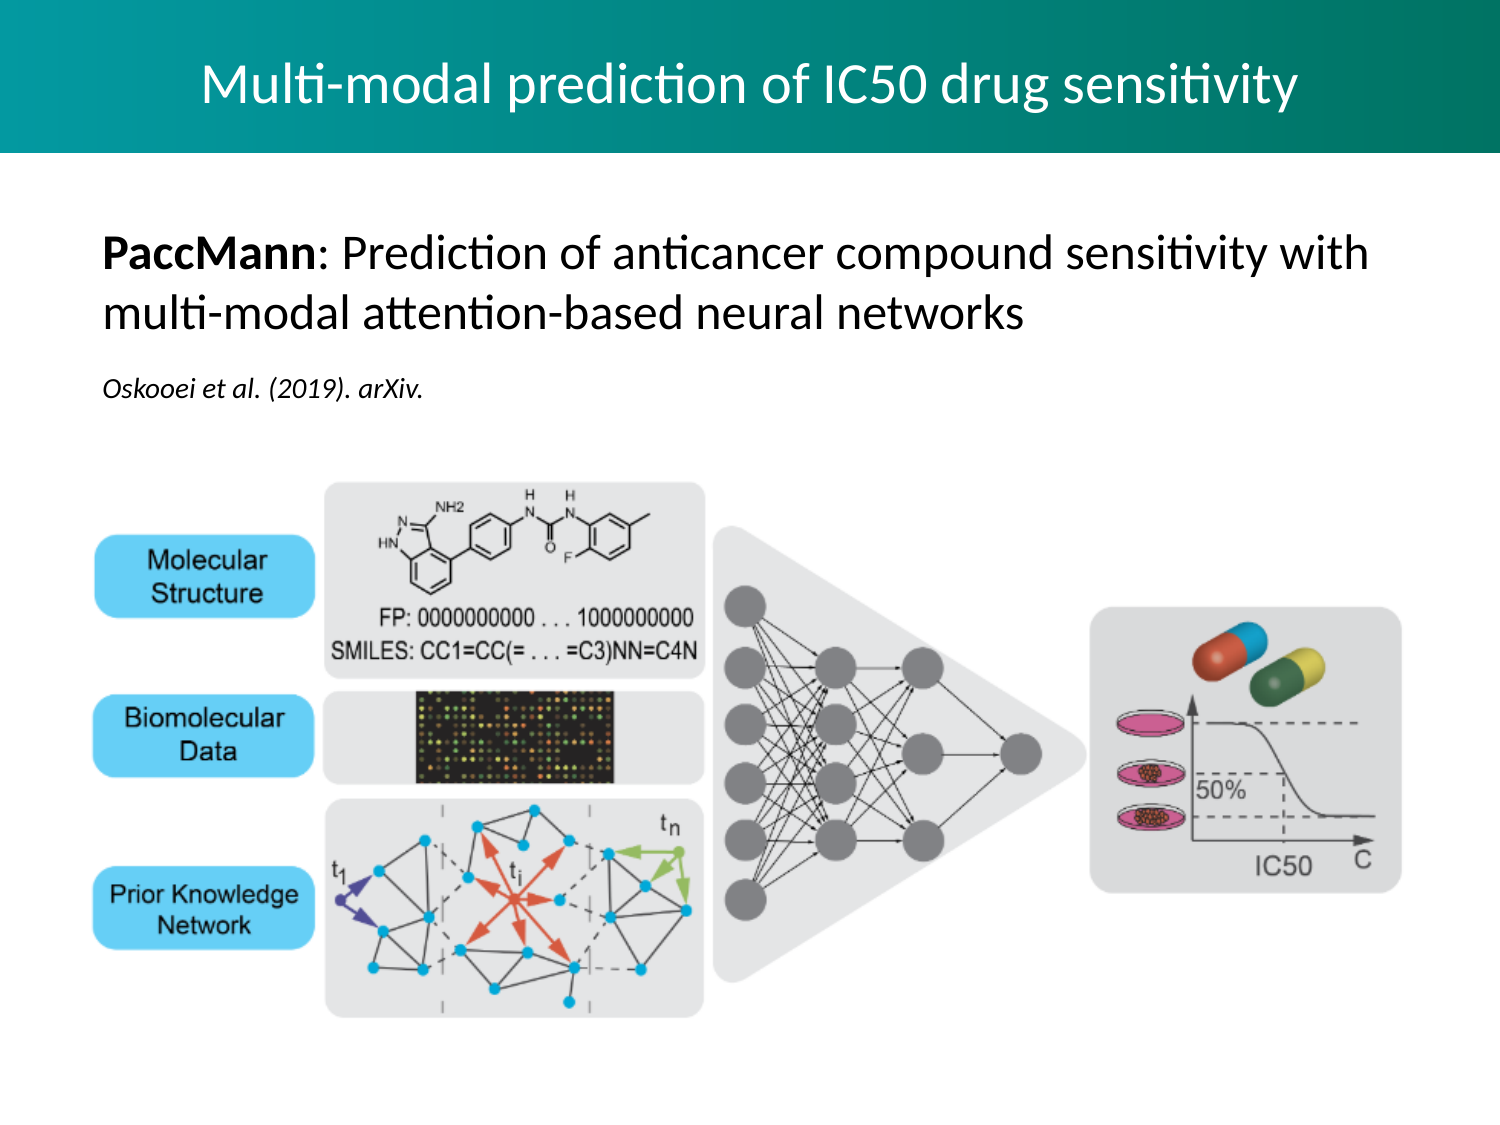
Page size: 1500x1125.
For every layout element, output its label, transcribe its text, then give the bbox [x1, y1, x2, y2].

text_box PaccMann: Prediction of anticancer compound sensitivity with multi-modal attention-based neural networks [87, 212, 1413, 348]
text_box Multi-modal prediction of IC50 drug sensitivity [104, 37, 1395, 123]
picture [0, 454, 1500, 1038]
text_box Oskooei et al. (2019). arXiv. [87, 361, 1369, 412]
